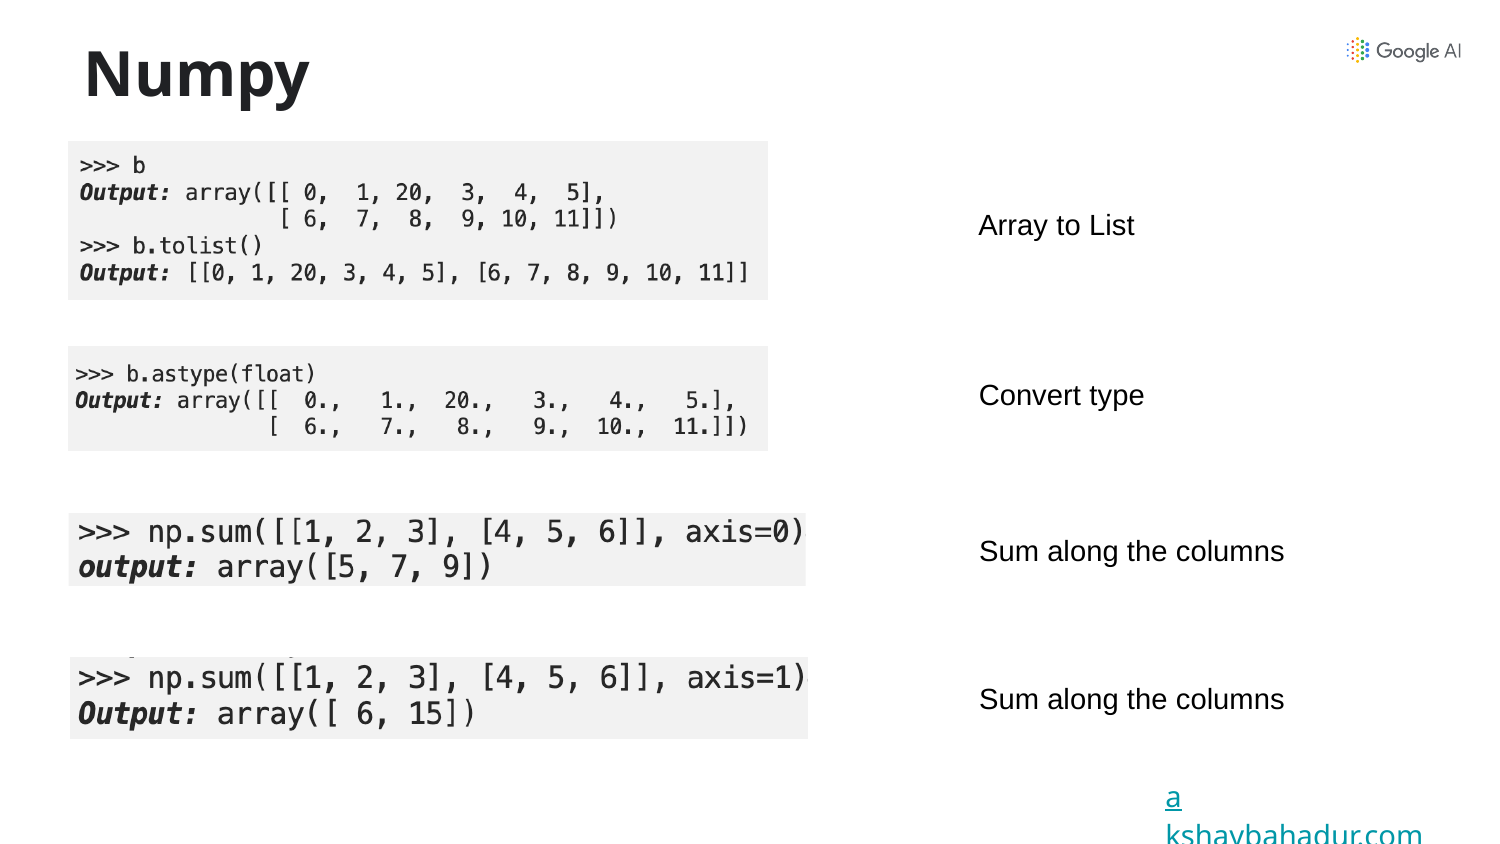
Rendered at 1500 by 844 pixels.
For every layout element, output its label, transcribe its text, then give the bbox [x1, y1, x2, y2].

text_box Sum along the columns [964, 524, 1301, 575]
title Numpy [68, 18, 1368, 100]
picture [68, 140, 768, 300]
picture [68, 346, 768, 451]
picture [68, 513, 806, 587]
text_box Convert type [964, 368, 1161, 419]
text_box Sum along the columns [964, 672, 1301, 723]
text_box akshaybahadur.com [1150, 762, 1449, 820]
picture [1368, 31, 1476, 69]
picture [70, 657, 808, 739]
text_box Array to List [963, 198, 1151, 249]
